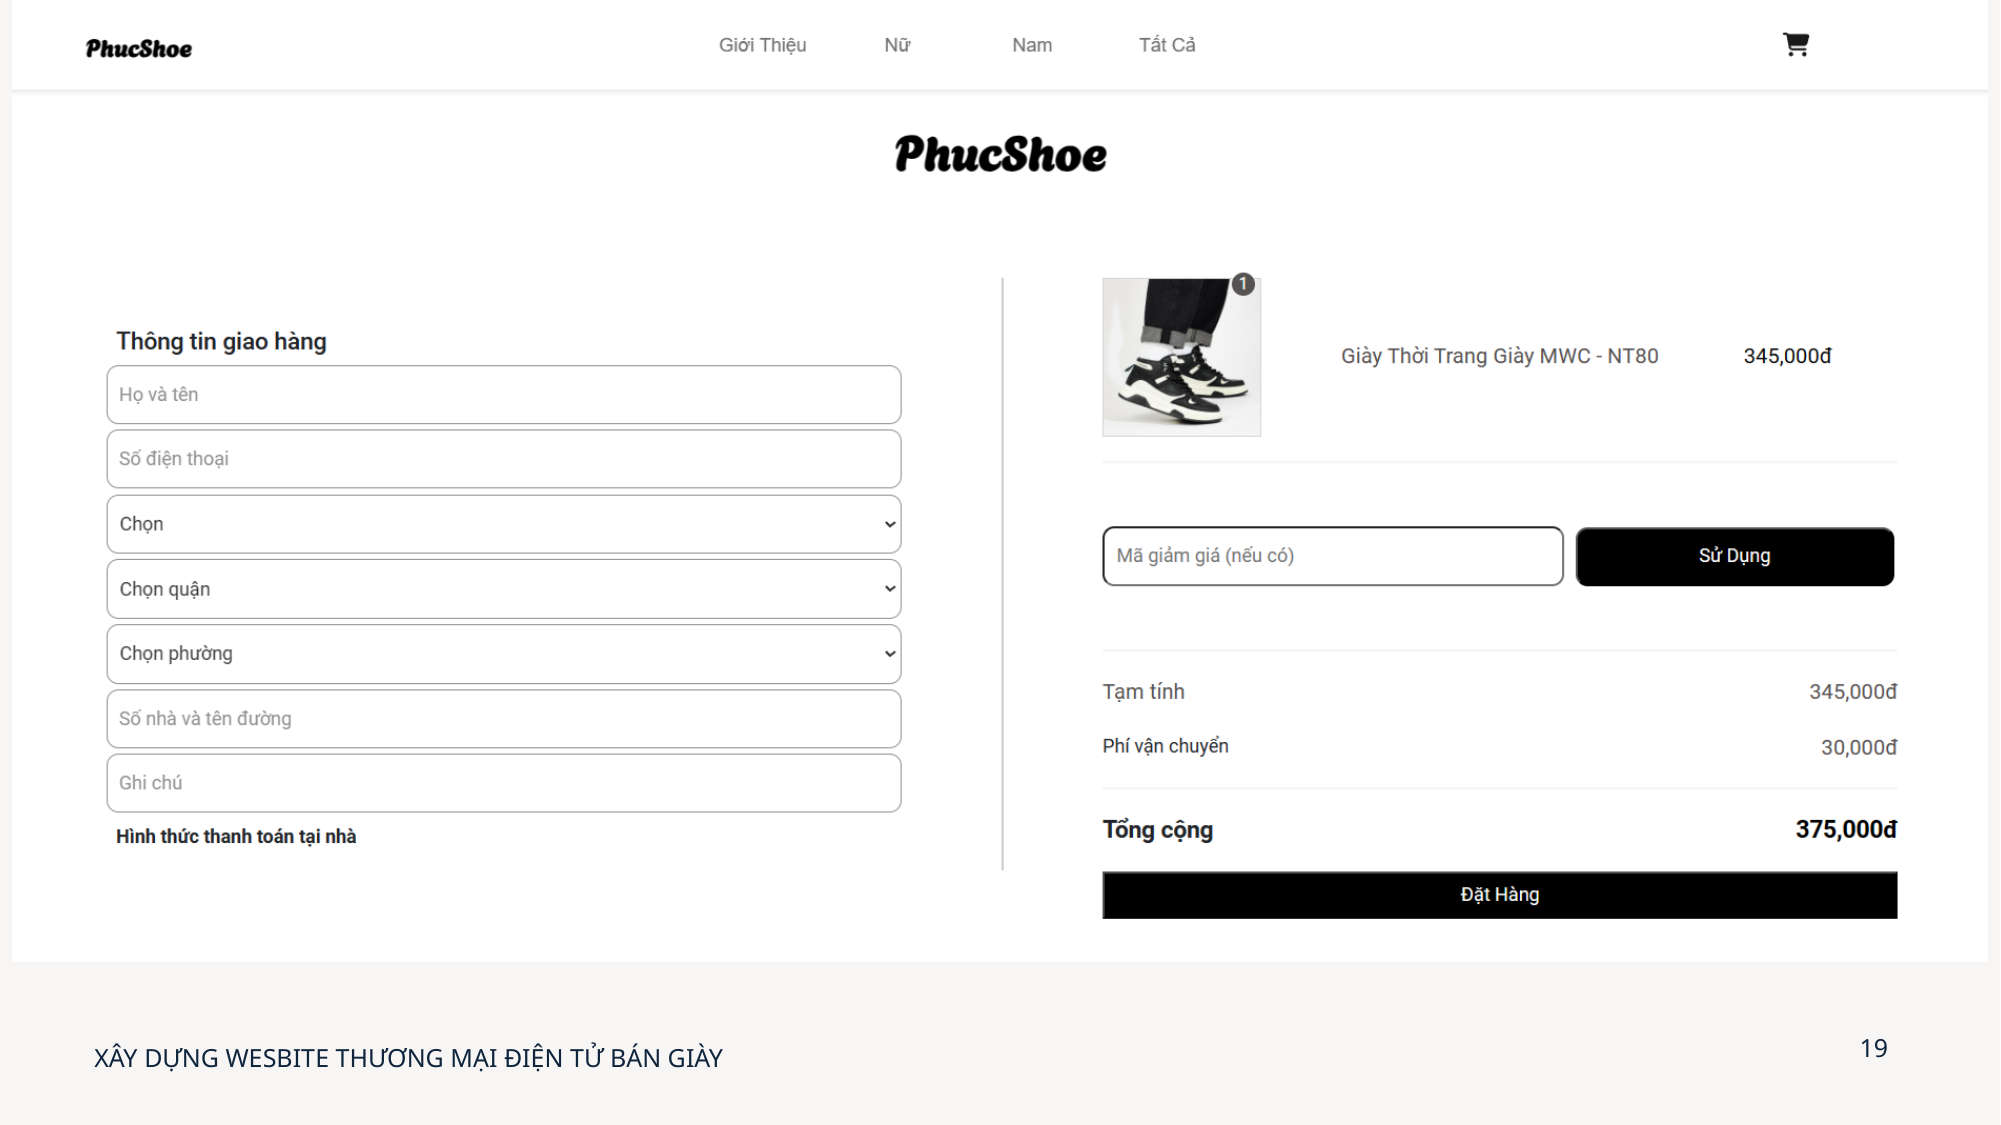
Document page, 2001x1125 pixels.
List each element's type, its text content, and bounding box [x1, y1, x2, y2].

slide_number 19 [1836, 1020, 1912, 1080]
text_box XÂY DỰNG WESBITE THƯƠNG MẠI ĐIỆN TỬ BÁN GIÀY [79, 1019, 755, 1080]
picture [12, 0, 1988, 962]
